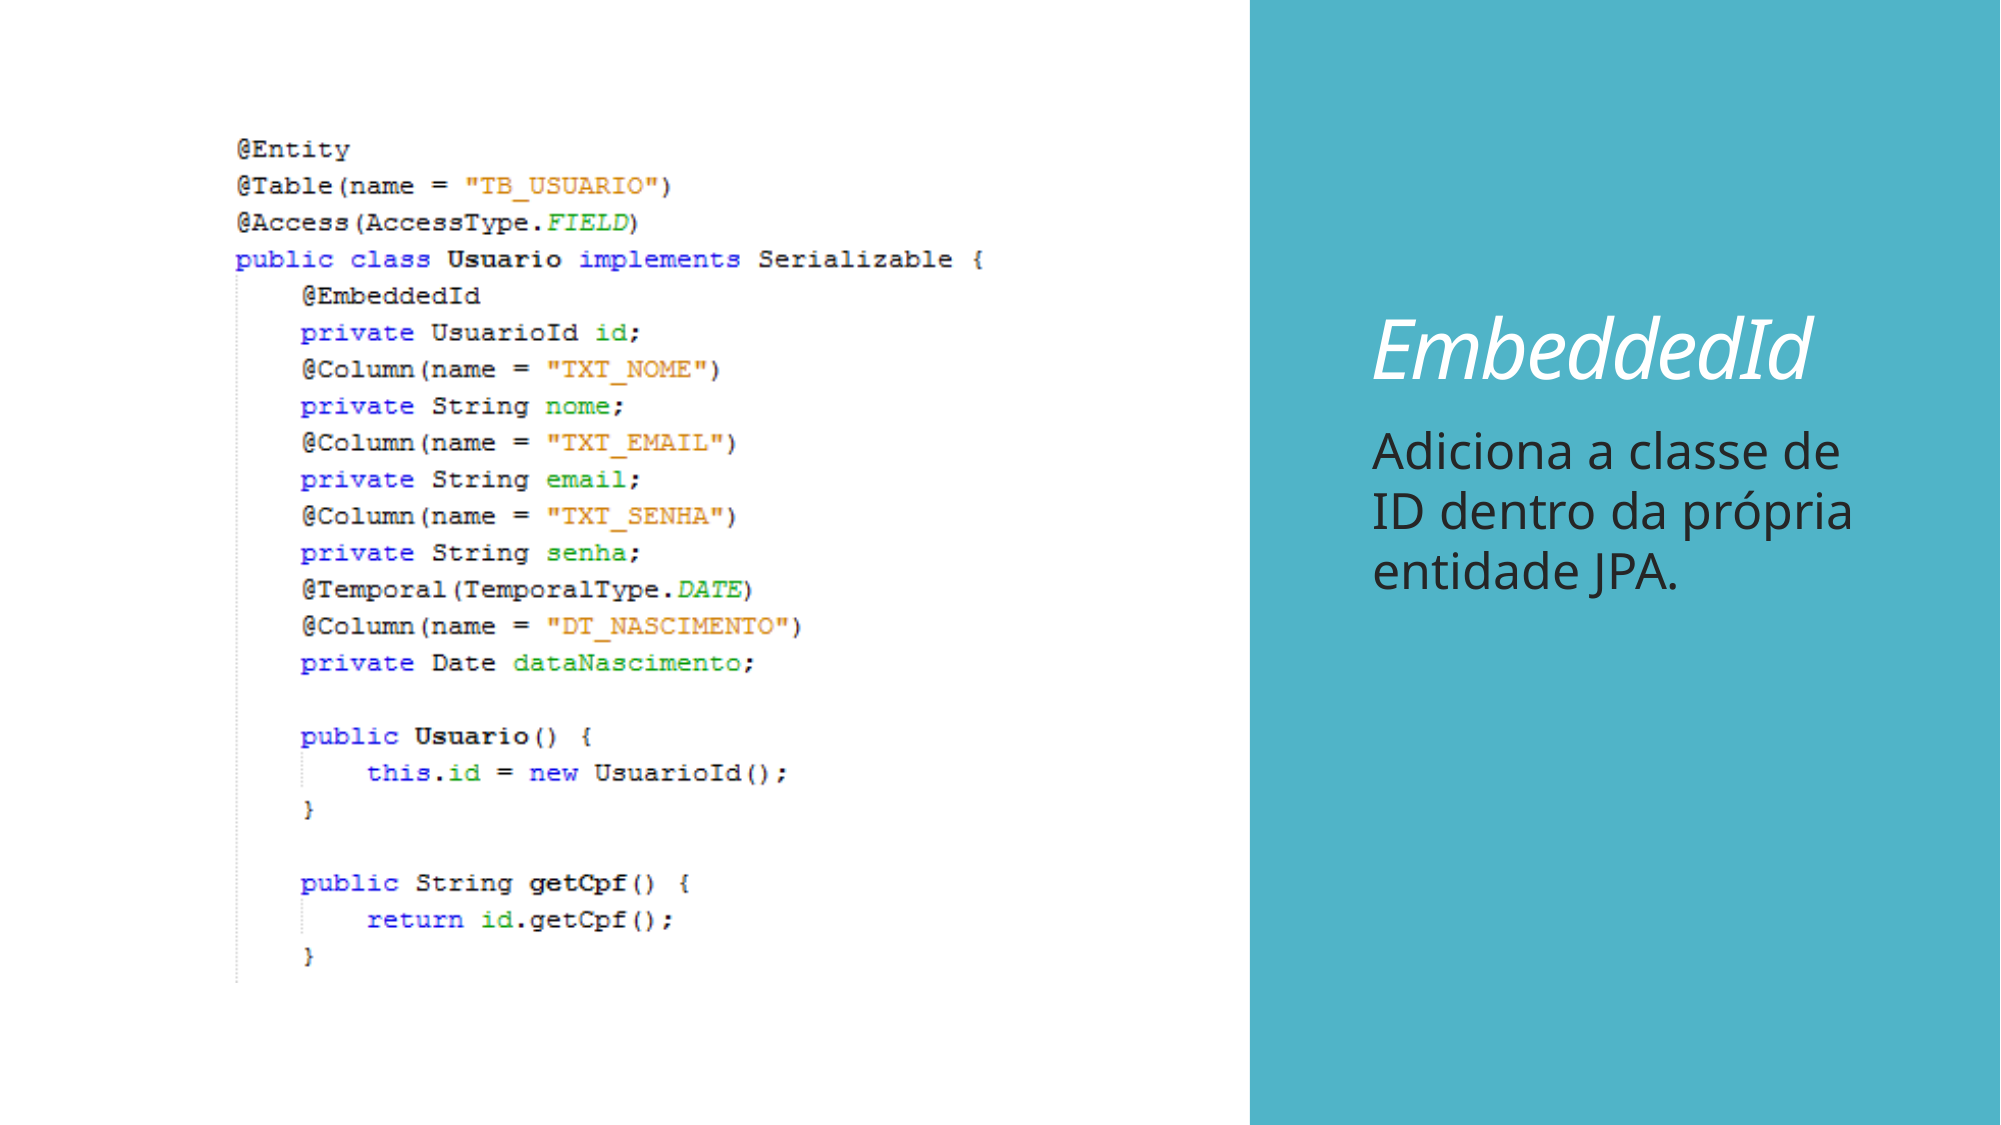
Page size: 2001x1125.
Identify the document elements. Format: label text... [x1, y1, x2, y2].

list Adiciona a classe de ID dentro da própria entidade JPA. [1357, 412, 1916, 925]
title EmbeddedId [1355, 88, 1911, 404]
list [228, 131, 1003, 984]
